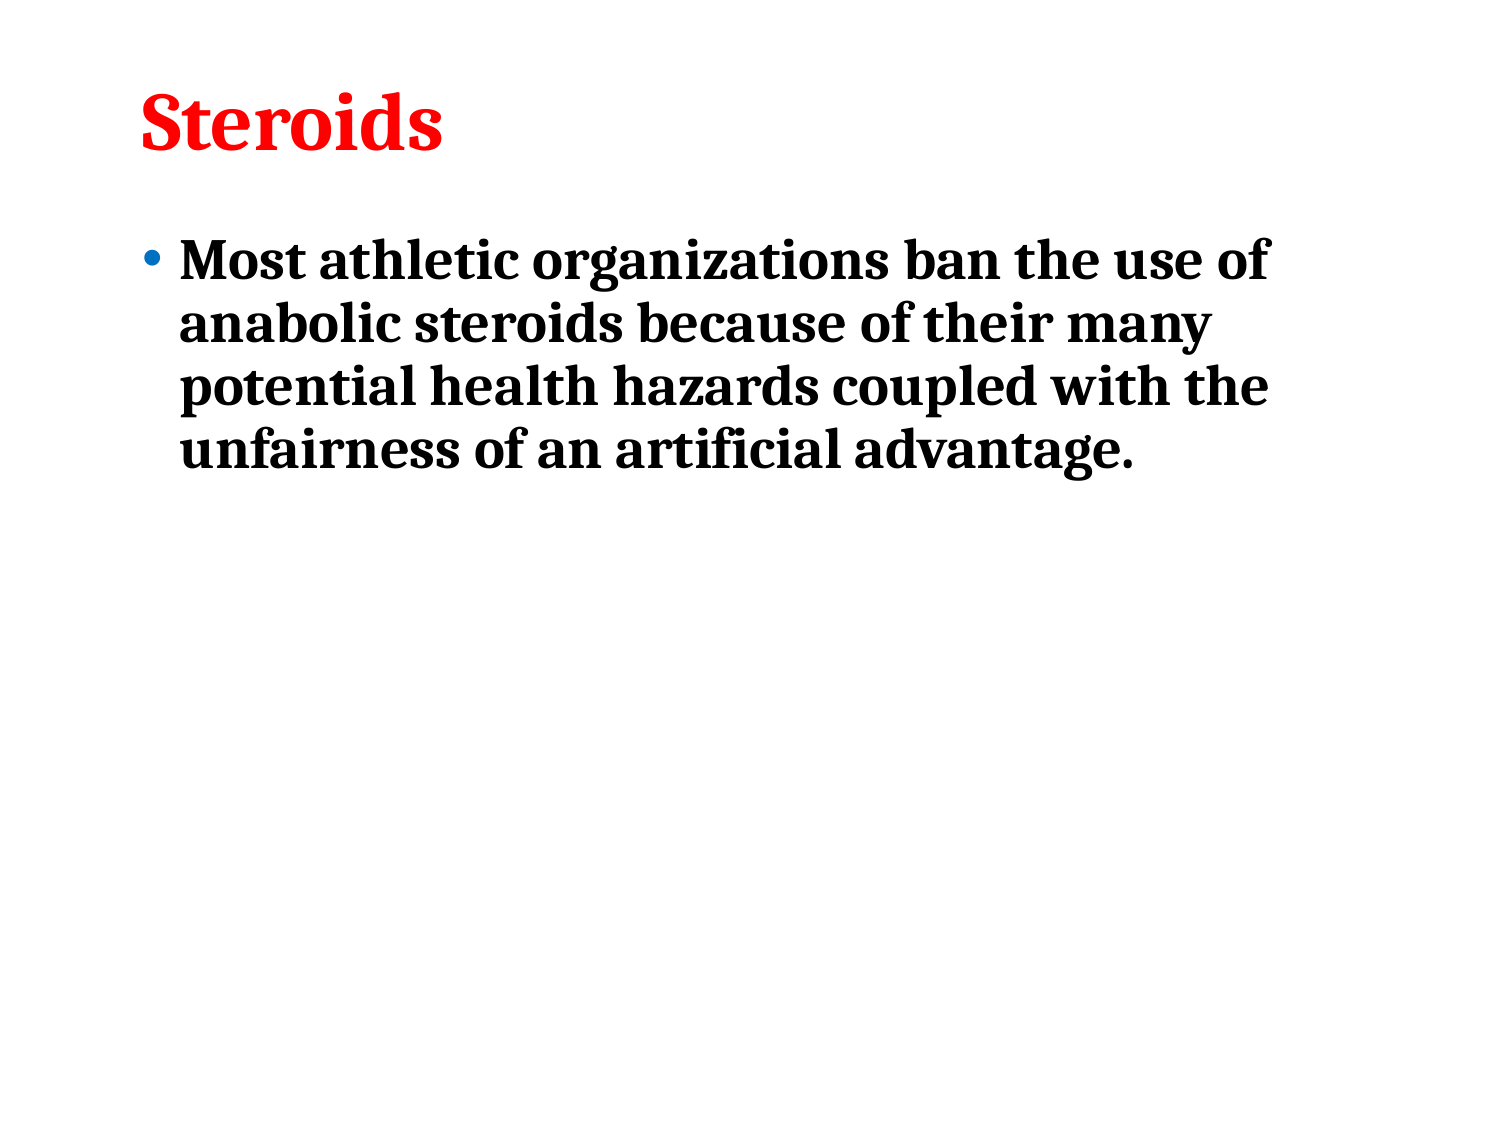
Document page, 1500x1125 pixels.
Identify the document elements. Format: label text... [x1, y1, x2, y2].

list Most athletic organizations ban the use of anabolic steroids because of their many potential health hazards coupled with the unfairness of an artificial advantage. [127, 221, 1401, 1034]
title Steroids [127, 71, 1470, 188]
